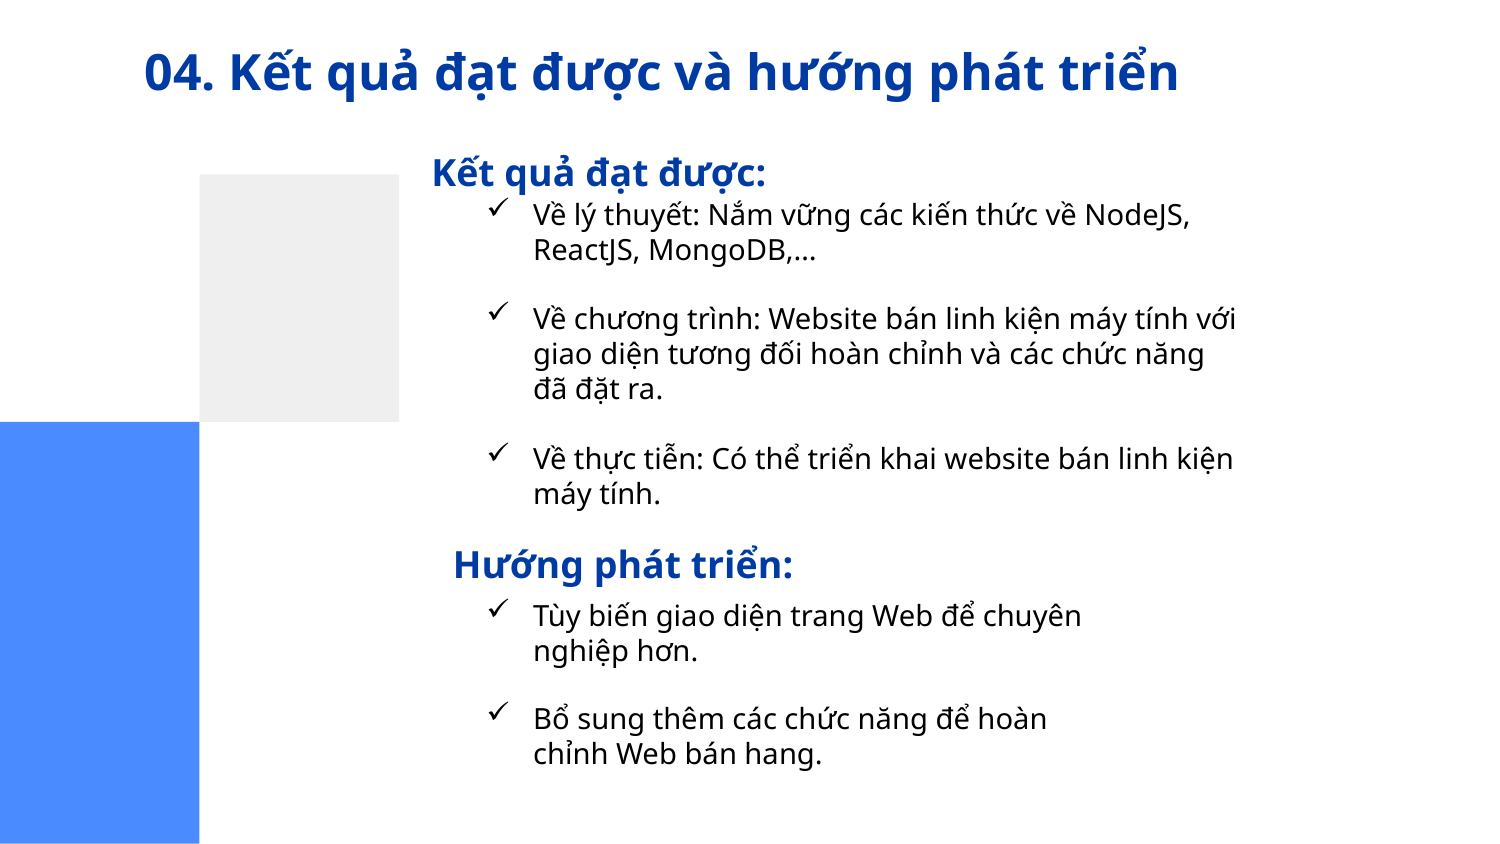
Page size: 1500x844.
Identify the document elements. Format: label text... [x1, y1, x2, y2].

subtitle Hướng phát triển: [401, 526, 809, 582]
subtitle Kết quả đạt được: [416, 134, 824, 204]
title 04. Kết quả đạt được và hướng phát triển [129, 24, 1281, 119]
subtitle Về lý thuyết: Nắm vững các kiến thức về NodeJS, ReactJS, MongoDB,… Về chương trình: Website bán linh kiện máy tính với giao diện tương đối hoàn chỉnh và các chức năng đã đặt ra. Về thực tiễn: Có thể triển khai website bán linh kiện máy tính. [471, 180, 1257, 465]
subtitle Tùy biến giao diện trang Web để chuyên nghiệp hơn. Bổ sung thêm các chức năng để hoàn chỉnh Web bán hang. [471, 582, 1106, 813]
